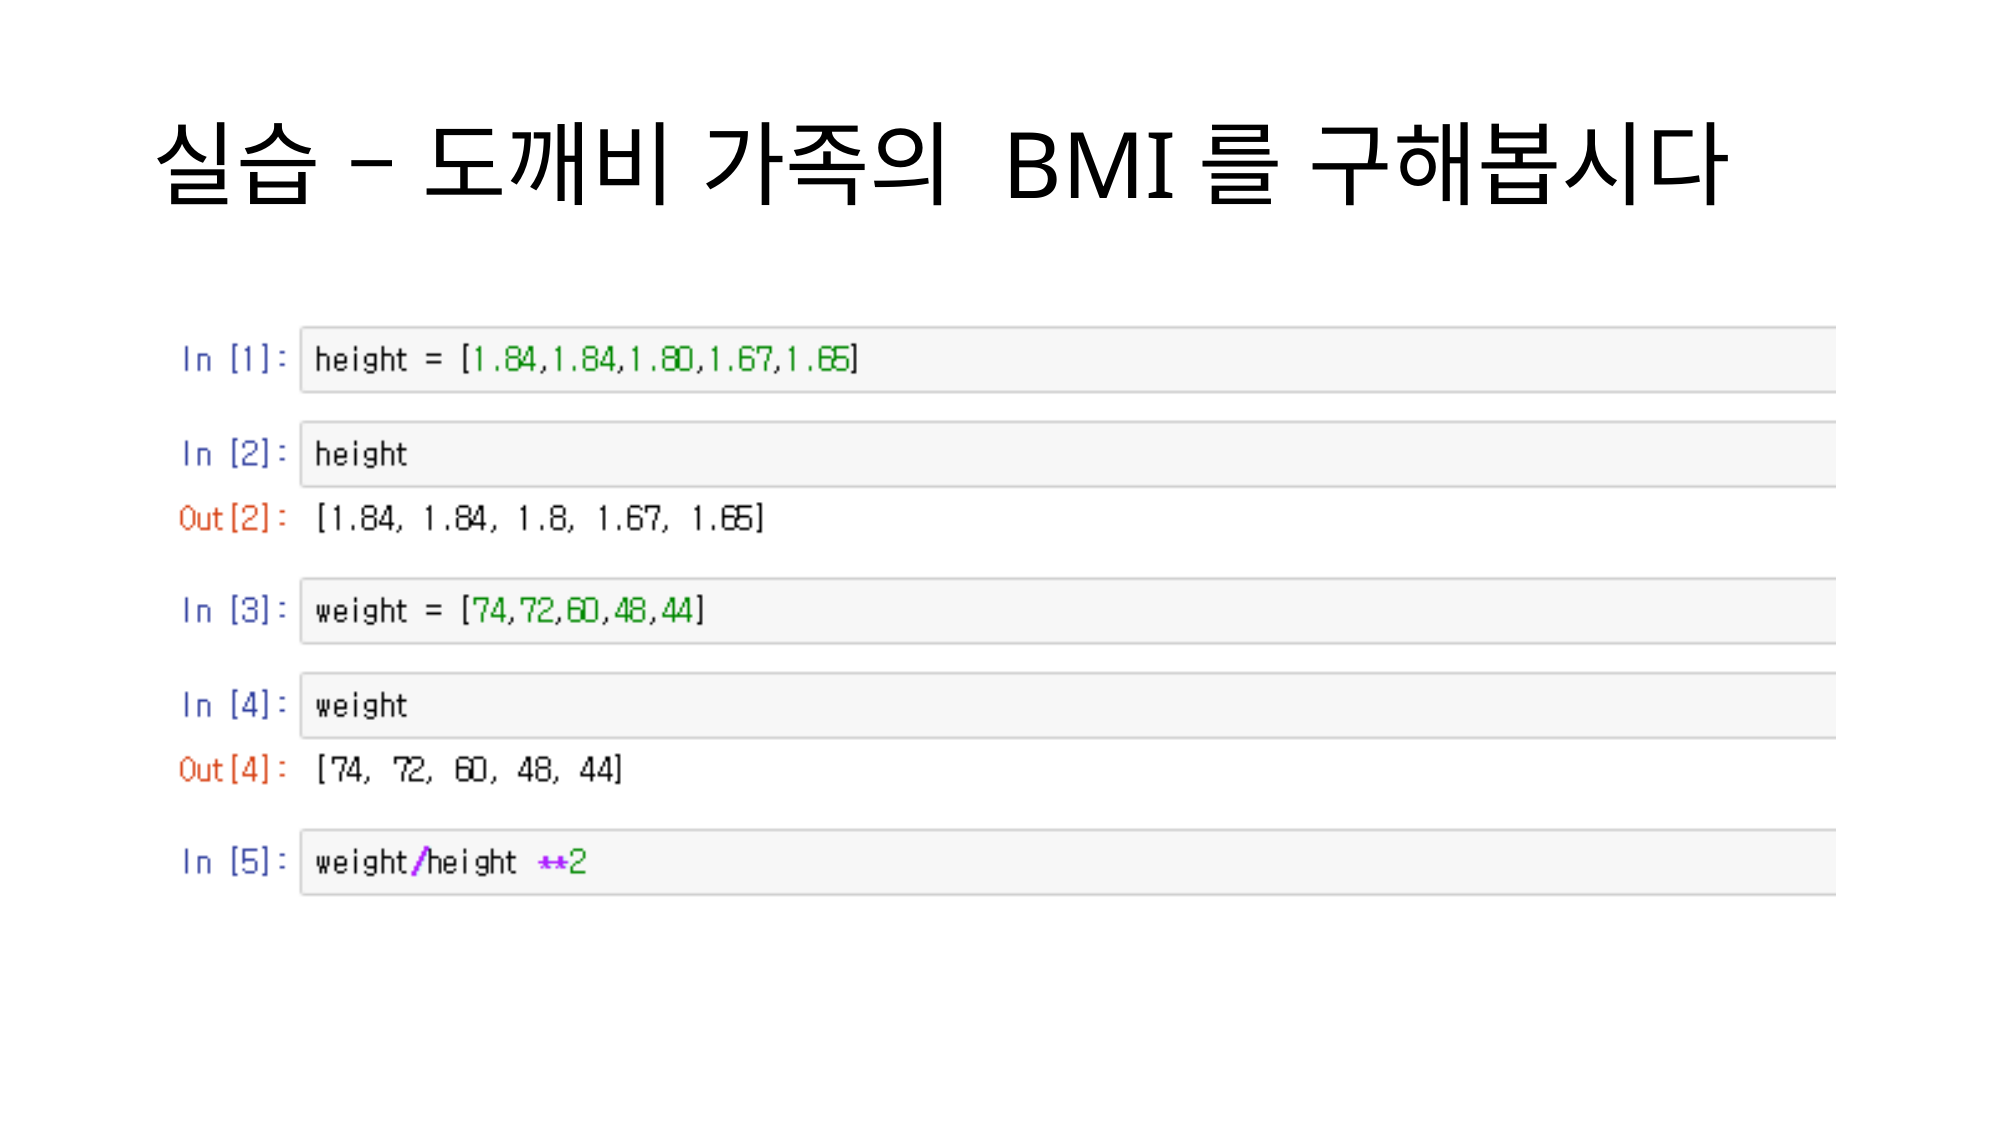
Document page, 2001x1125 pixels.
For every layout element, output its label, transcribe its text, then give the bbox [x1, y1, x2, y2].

title 실습 – 도깨비 가족의 BMI를 구해봅시다 [137, 59, 1863, 278]
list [114, 297, 1836, 914]
